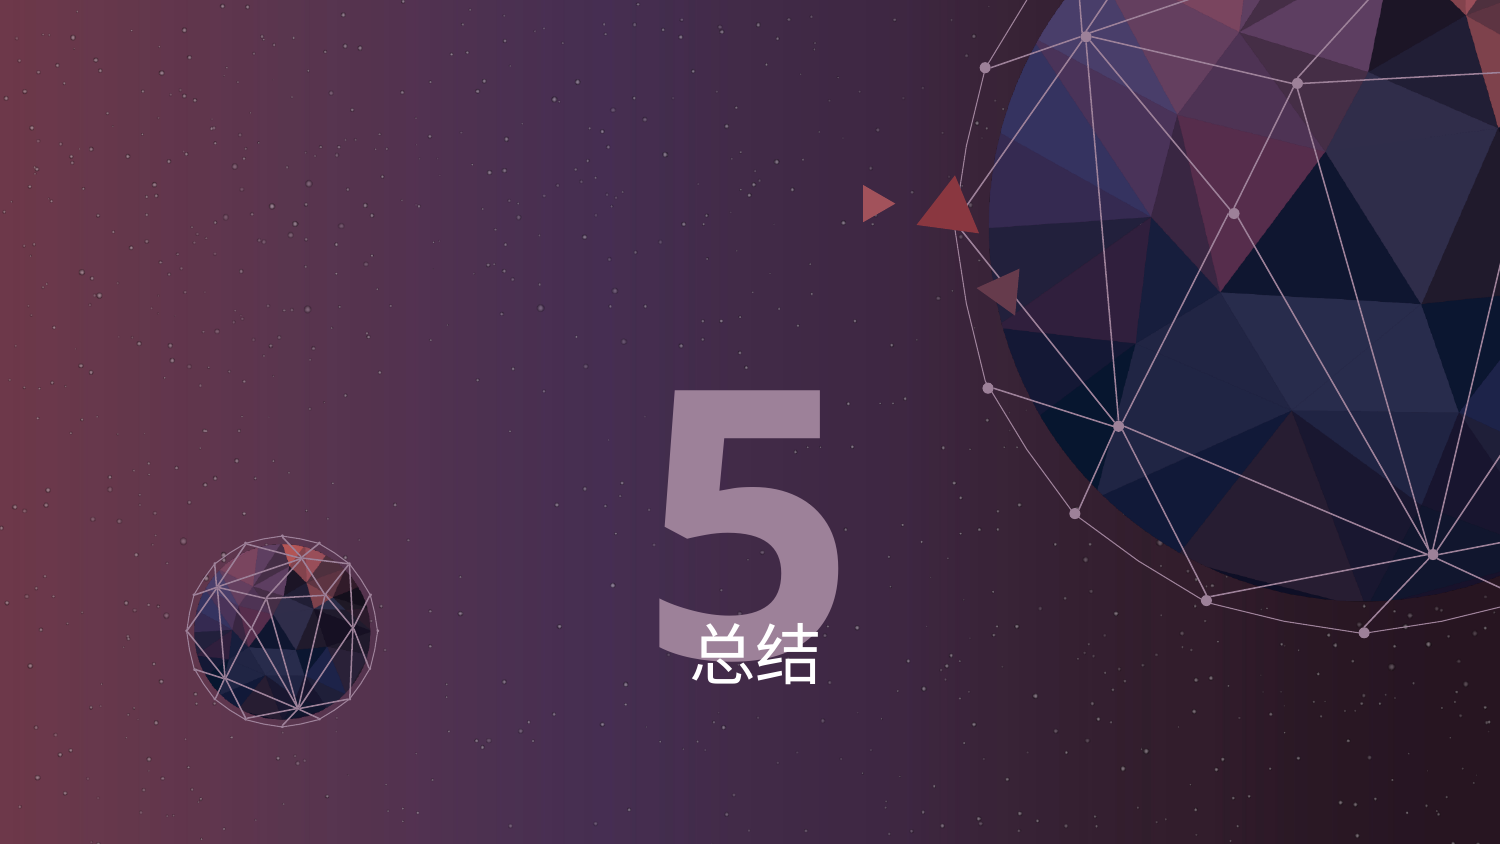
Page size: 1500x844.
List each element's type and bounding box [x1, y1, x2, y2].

text_box [948, 0, 1500, 639]
text_box [0, 0, 1500, 844]
text_box [185, 534, 380, 729]
